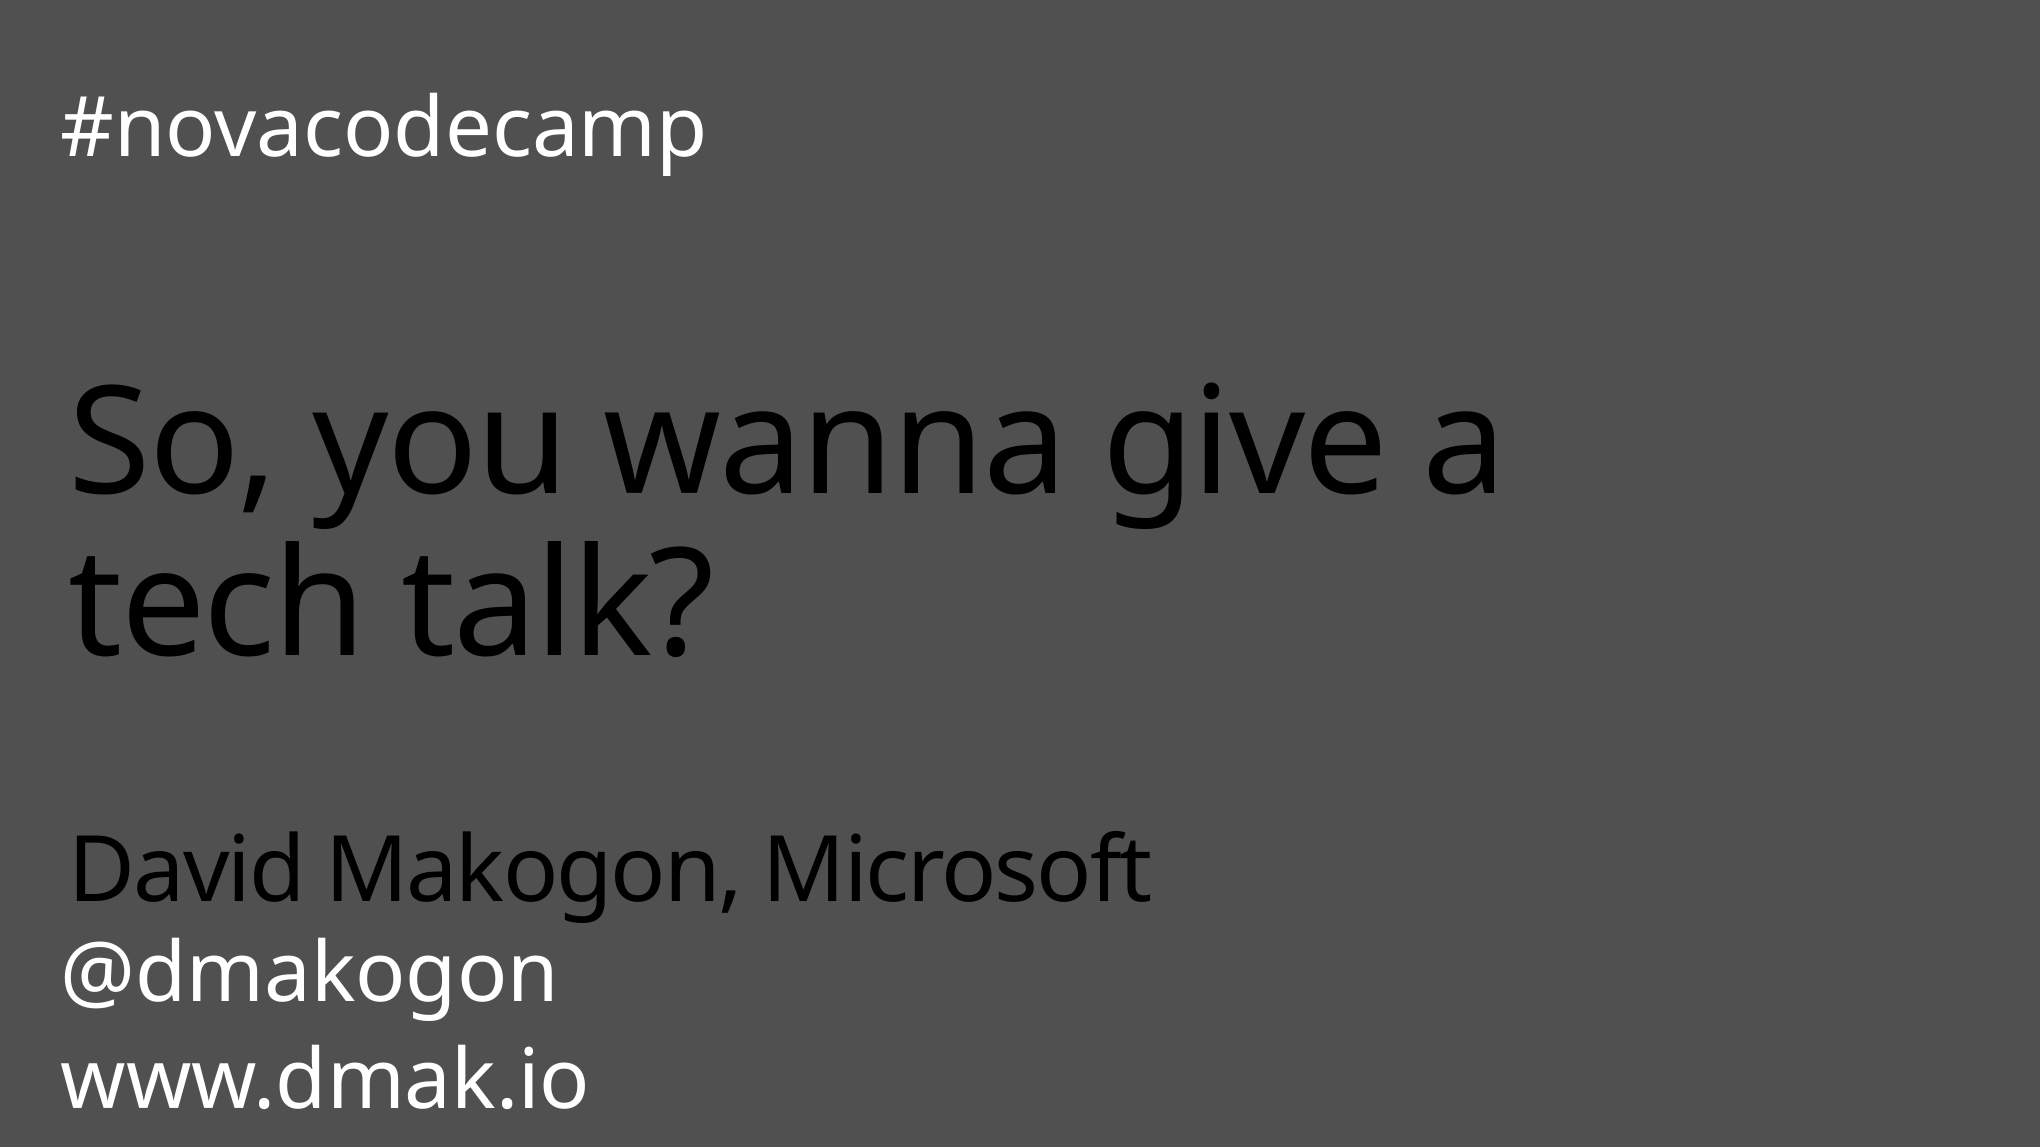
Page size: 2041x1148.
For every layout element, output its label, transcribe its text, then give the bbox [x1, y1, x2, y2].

title So, you wanna give a tech talk? David Makogon, Microsoft [45, 348, 1996, 1106]
text_box @dmakogon www.dmak.io [46, 922, 670, 1148]
text_box #novacodecamp [46, 77, 1729, 252]
